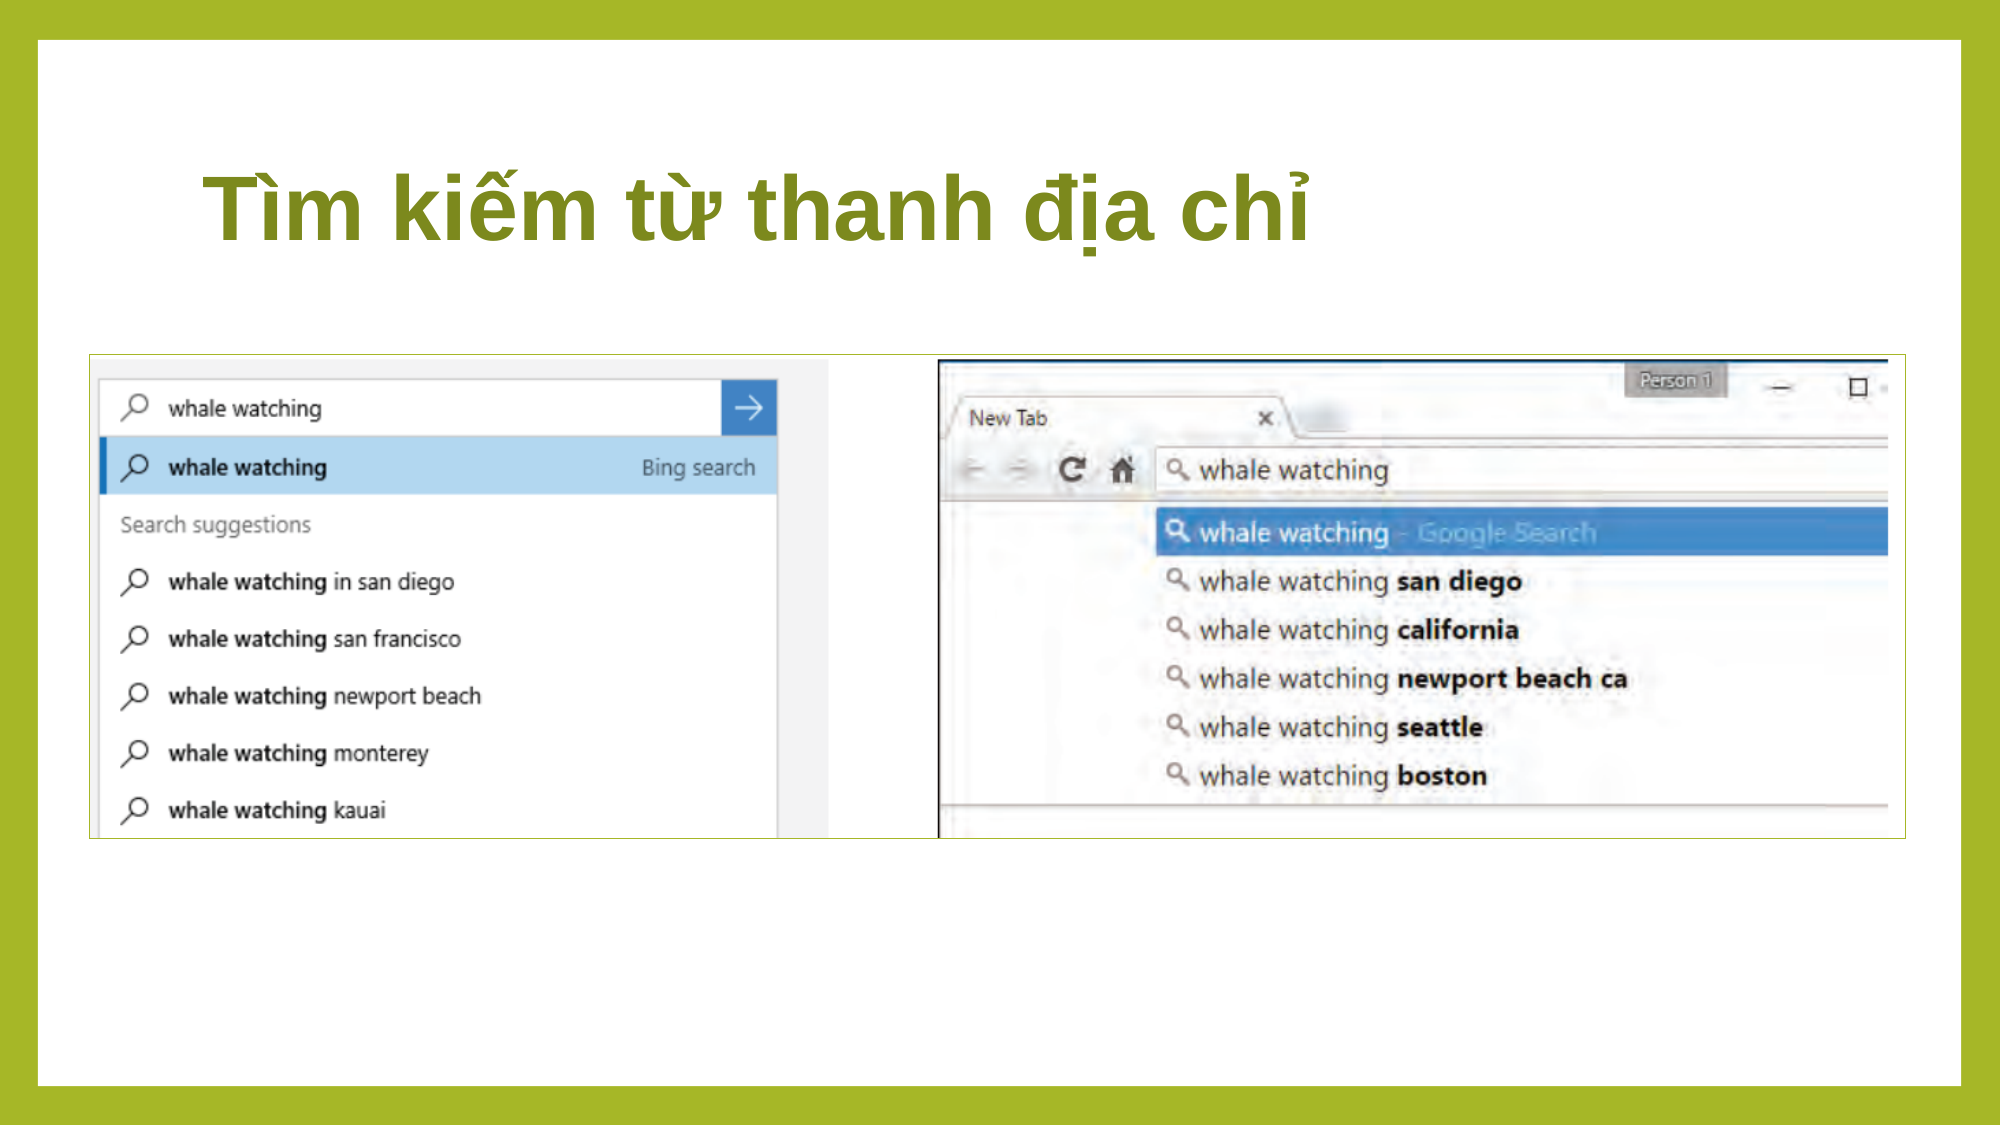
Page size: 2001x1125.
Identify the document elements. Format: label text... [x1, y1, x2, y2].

title Tìm kiếm từ thanh địa chỉ [187, 99, 1808, 323]
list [88, 354, 1906, 840]
